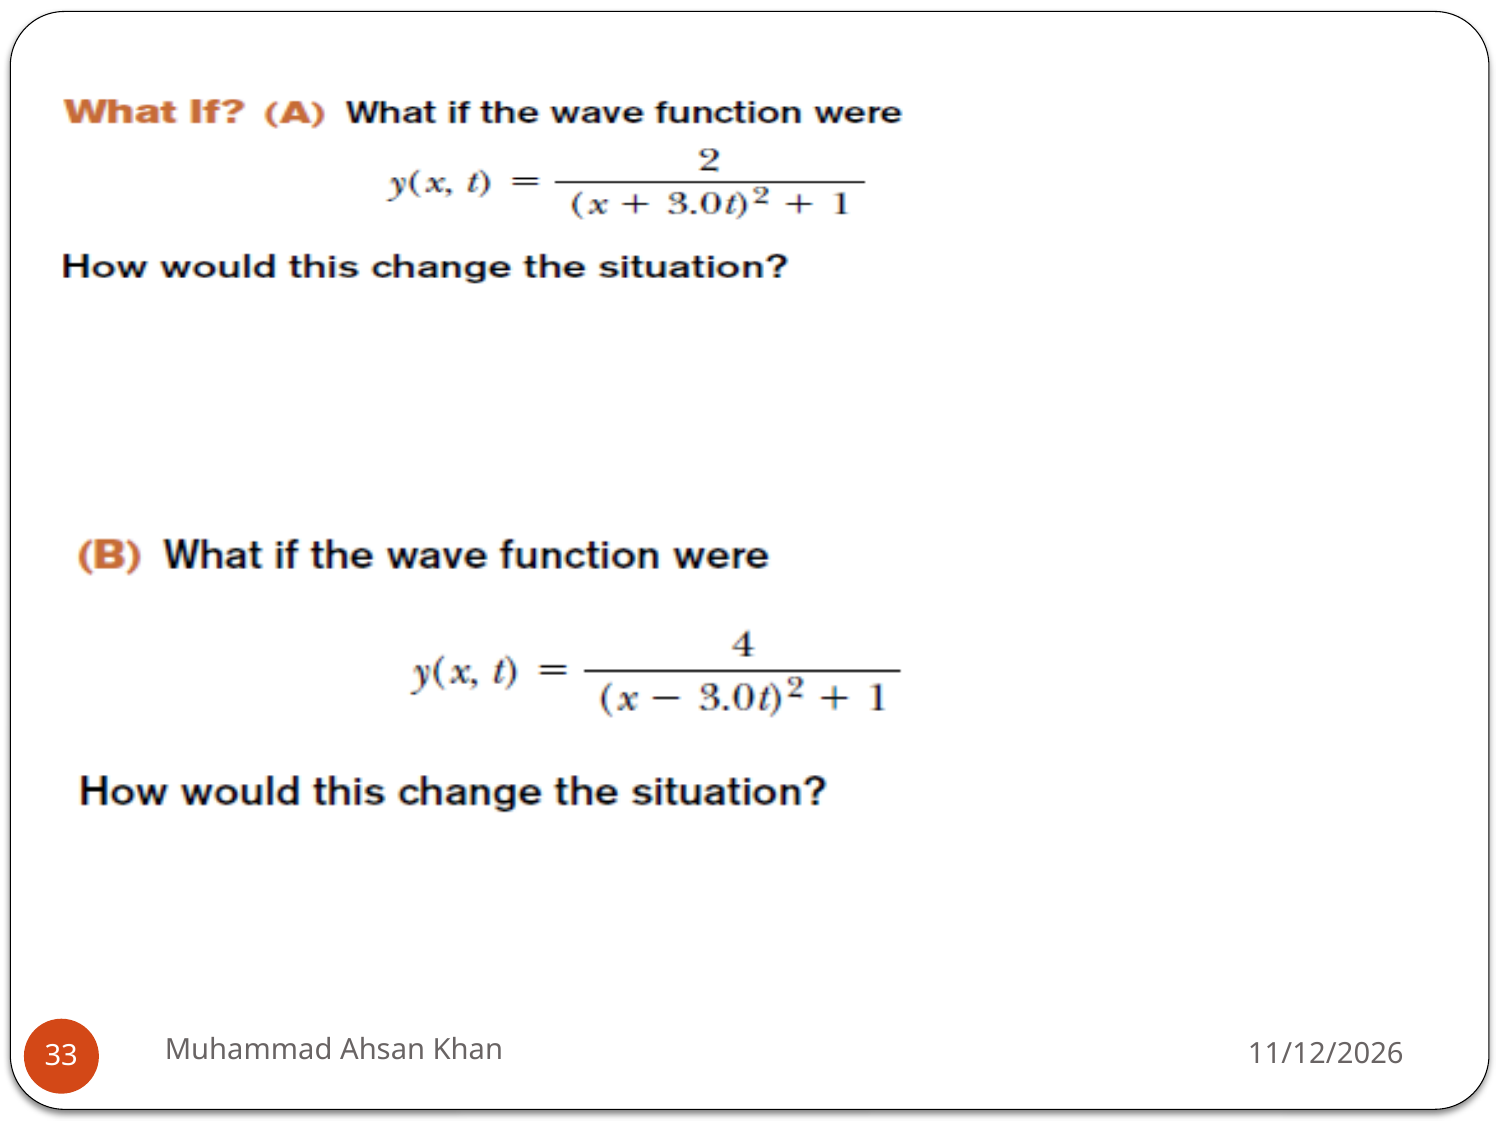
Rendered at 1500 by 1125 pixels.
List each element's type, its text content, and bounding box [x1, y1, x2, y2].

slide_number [1012, 1015, 1419, 1094]
footer Muhammad Ahsan Khan [150, 1012, 800, 1088]
picture [62, 524, 1238, 838]
slide_number 33 [23, 1018, 99, 1094]
picture [62, 87, 1213, 326]
